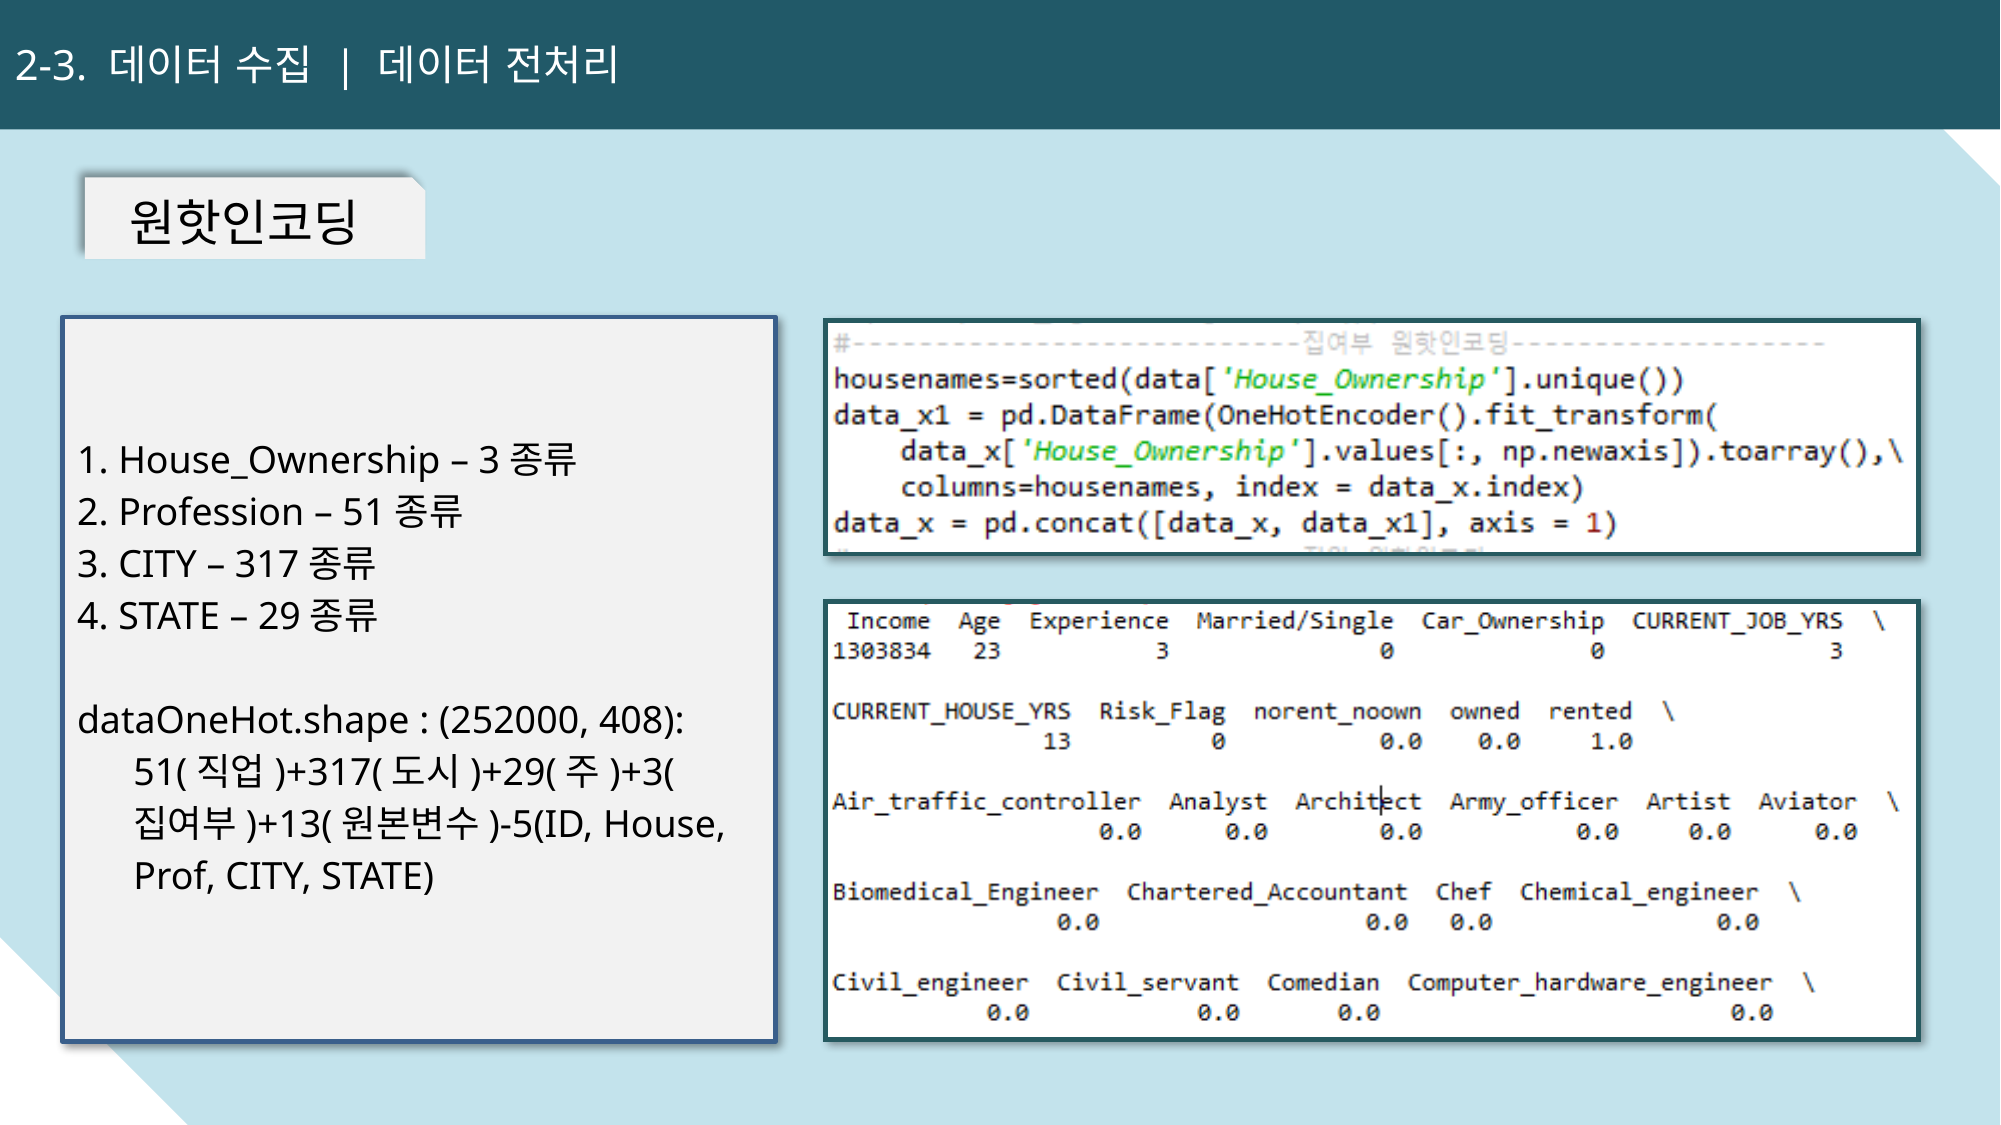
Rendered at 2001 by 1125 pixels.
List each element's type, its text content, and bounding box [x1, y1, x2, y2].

text_box 원핫인코딩 [84, 177, 426, 259]
picture [827, 322, 1917, 552]
text_box 2-3. 데이터 수집 | 데이터 전처리 [0, 0, 2000, 132]
picture [827, 603, 1917, 1038]
text_box [0, 132, 2000, 1125]
text_box 1. House_Ownership – 3종류 2. Profession – 51종류 3. CITY – 317종류 4. STATE – 29종류 dataOneHot.shape : (252000, 408): 51(직업)+317(도시)+29(주)+3(집여부)+13(원본변수)-5(ID, House, Prof, CITY, STATE) [60, 315, 777, 1044]
